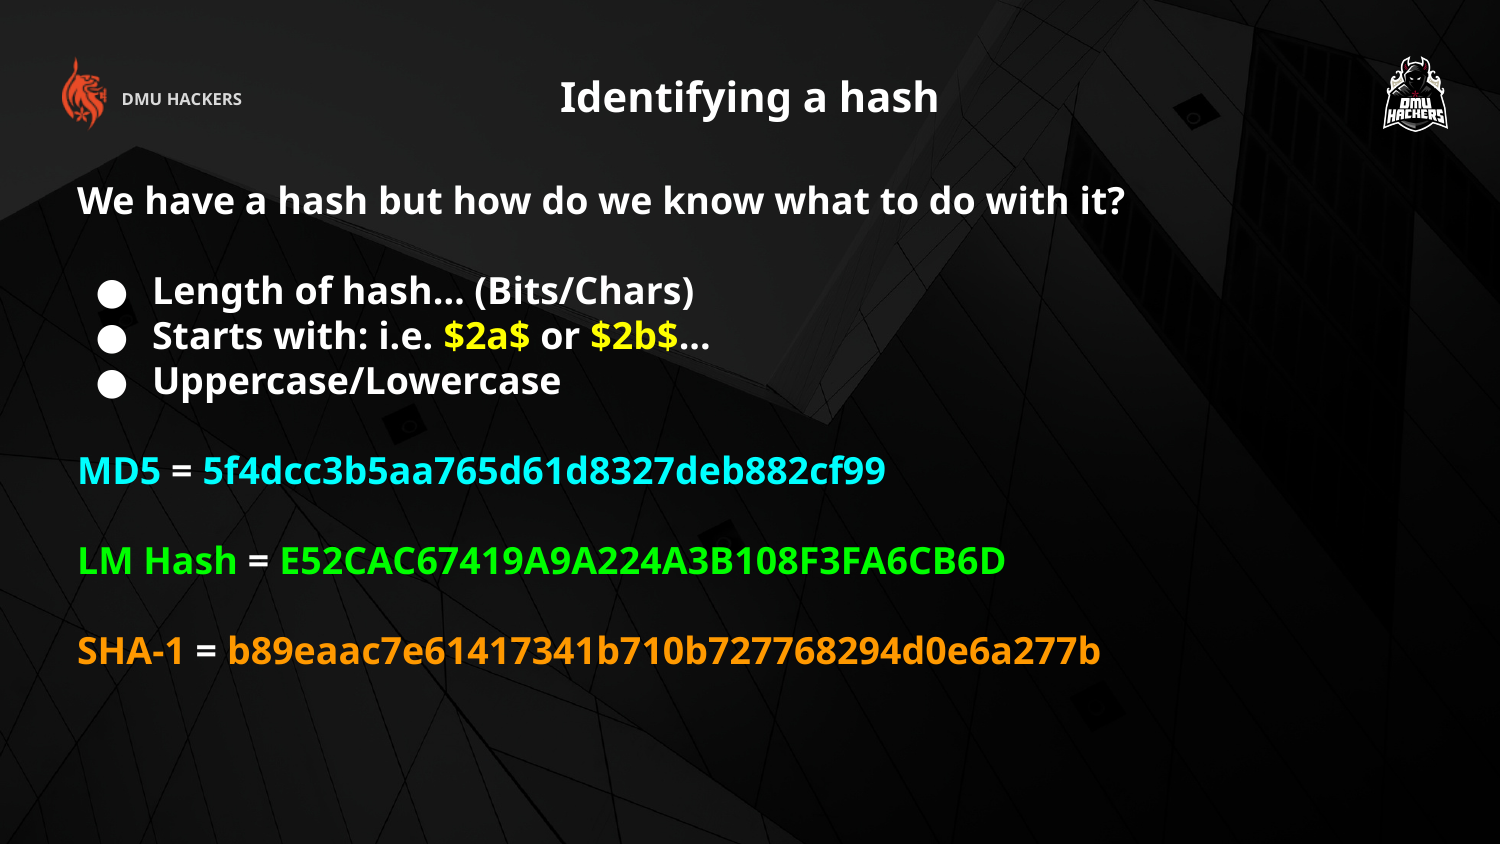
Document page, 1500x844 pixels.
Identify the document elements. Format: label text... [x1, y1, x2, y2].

text_box [0, 0, 1500, 844]
text_box Identifying a hash [254, 55, 1246, 136]
text_box [62, 56, 107, 132]
text_box [1383, 56, 1448, 132]
text_box DMU HACKERS [121, 80, 254, 109]
text_box We have a hash but how do we know what to do with it? Length of hash… (Bits/Chars) Starts with: i.e. $2a$ or $2b$... Uppercase/Lowercase MD5 = 5f4dcc3b5aa765d61d8327deb882cf99 LM Hash = E52CAC67419A9A224A3B108F3FA6CB6D SHA-1 = b89eaac7e61417341b710b727768294d0e6a277b [62, 162, 1465, 760]
